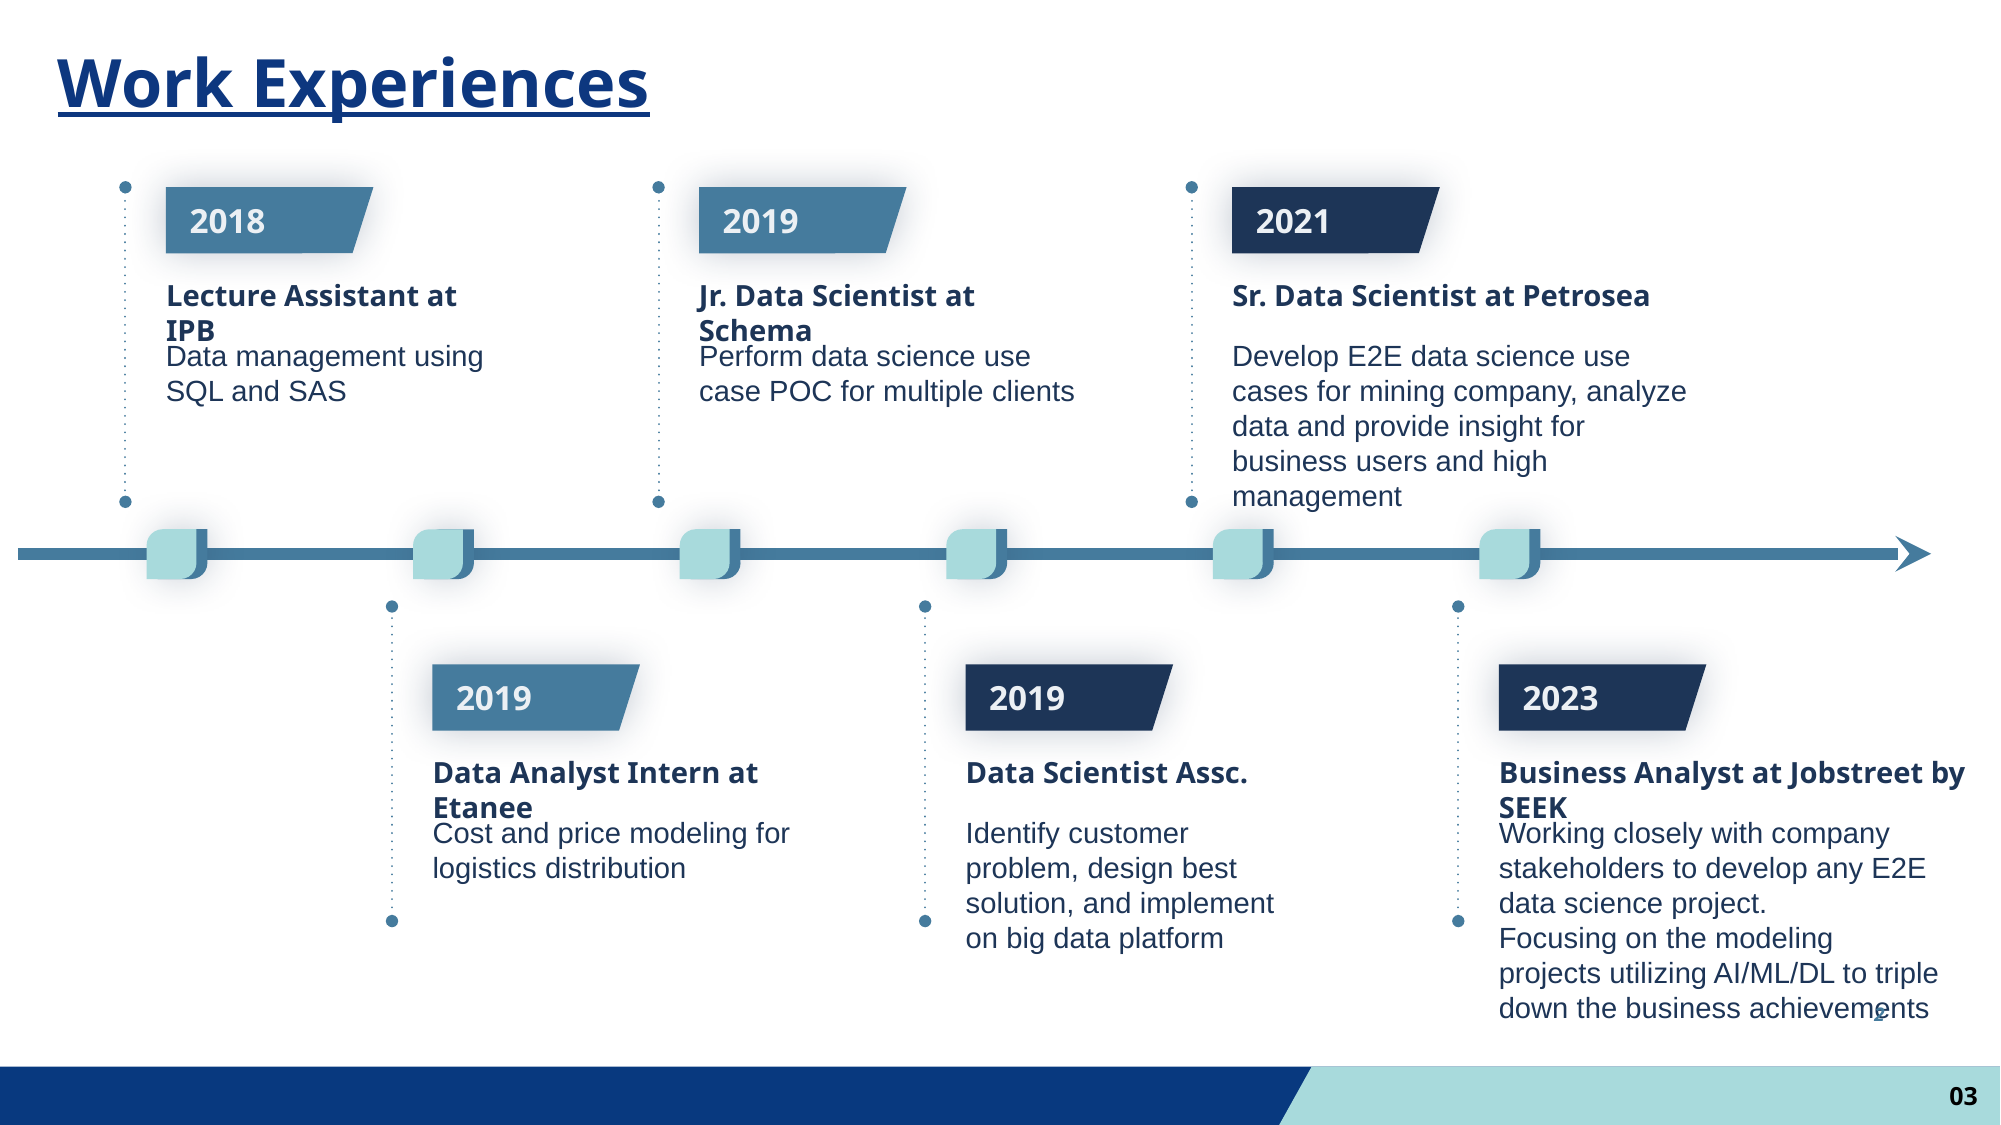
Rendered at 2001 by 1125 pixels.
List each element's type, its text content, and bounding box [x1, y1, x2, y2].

text_box [1312, 1066, 2000, 1125]
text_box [1459, 186, 1707, 514]
text_box 03 [1934, 1073, 2000, 1118]
text_box Work Experiences [42, 42, 1238, 98]
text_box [965, 930, 1310, 956]
text_box [0, 1066, 1311, 1125]
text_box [1479, 528, 1541, 580]
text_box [125, 186, 1459, 922]
text_box [1279, 1066, 1345, 1125]
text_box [1498, 664, 1980, 1027]
